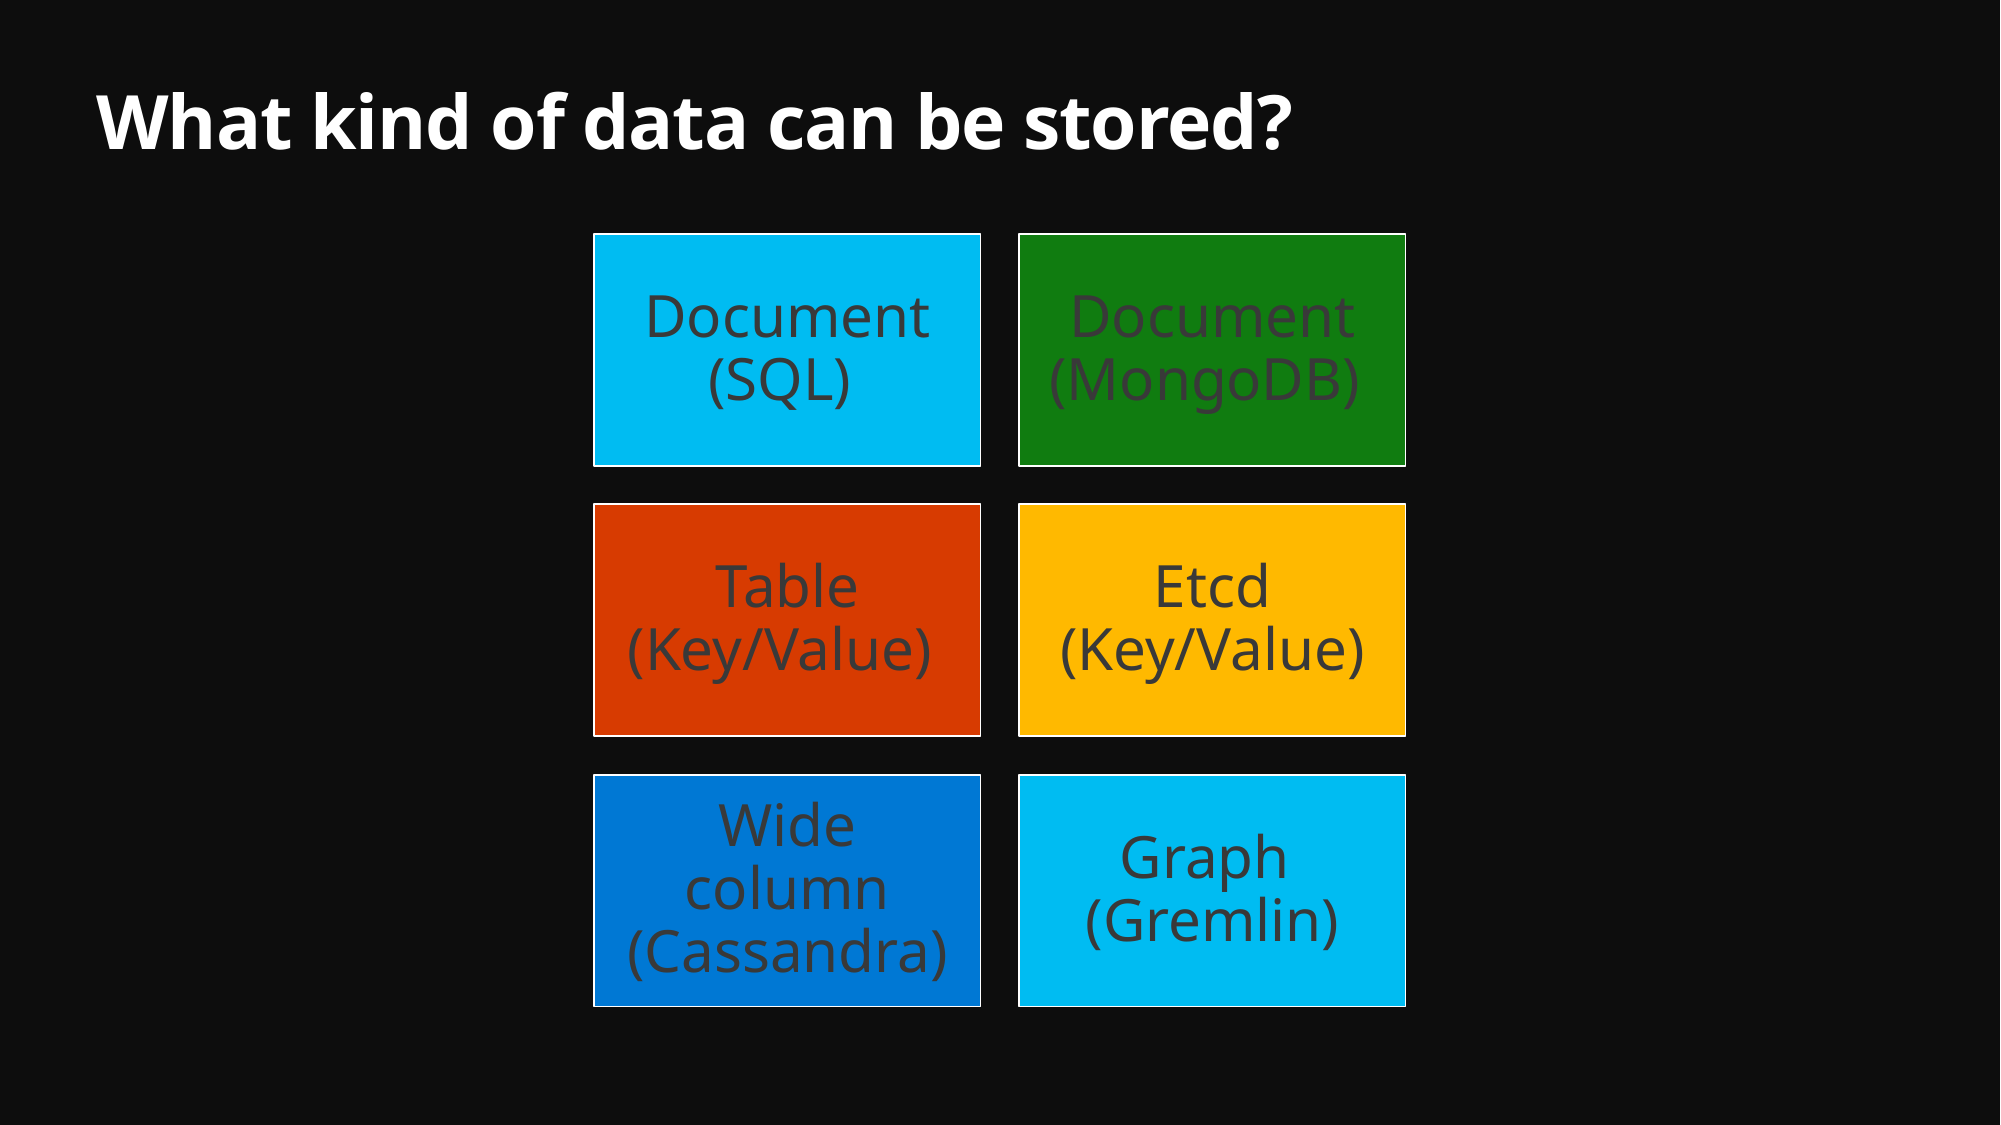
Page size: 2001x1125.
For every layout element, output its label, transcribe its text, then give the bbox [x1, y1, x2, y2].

title What kind of data can be stored? [96, 75, 1904, 166]
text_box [419, 233, 1581, 1008]
